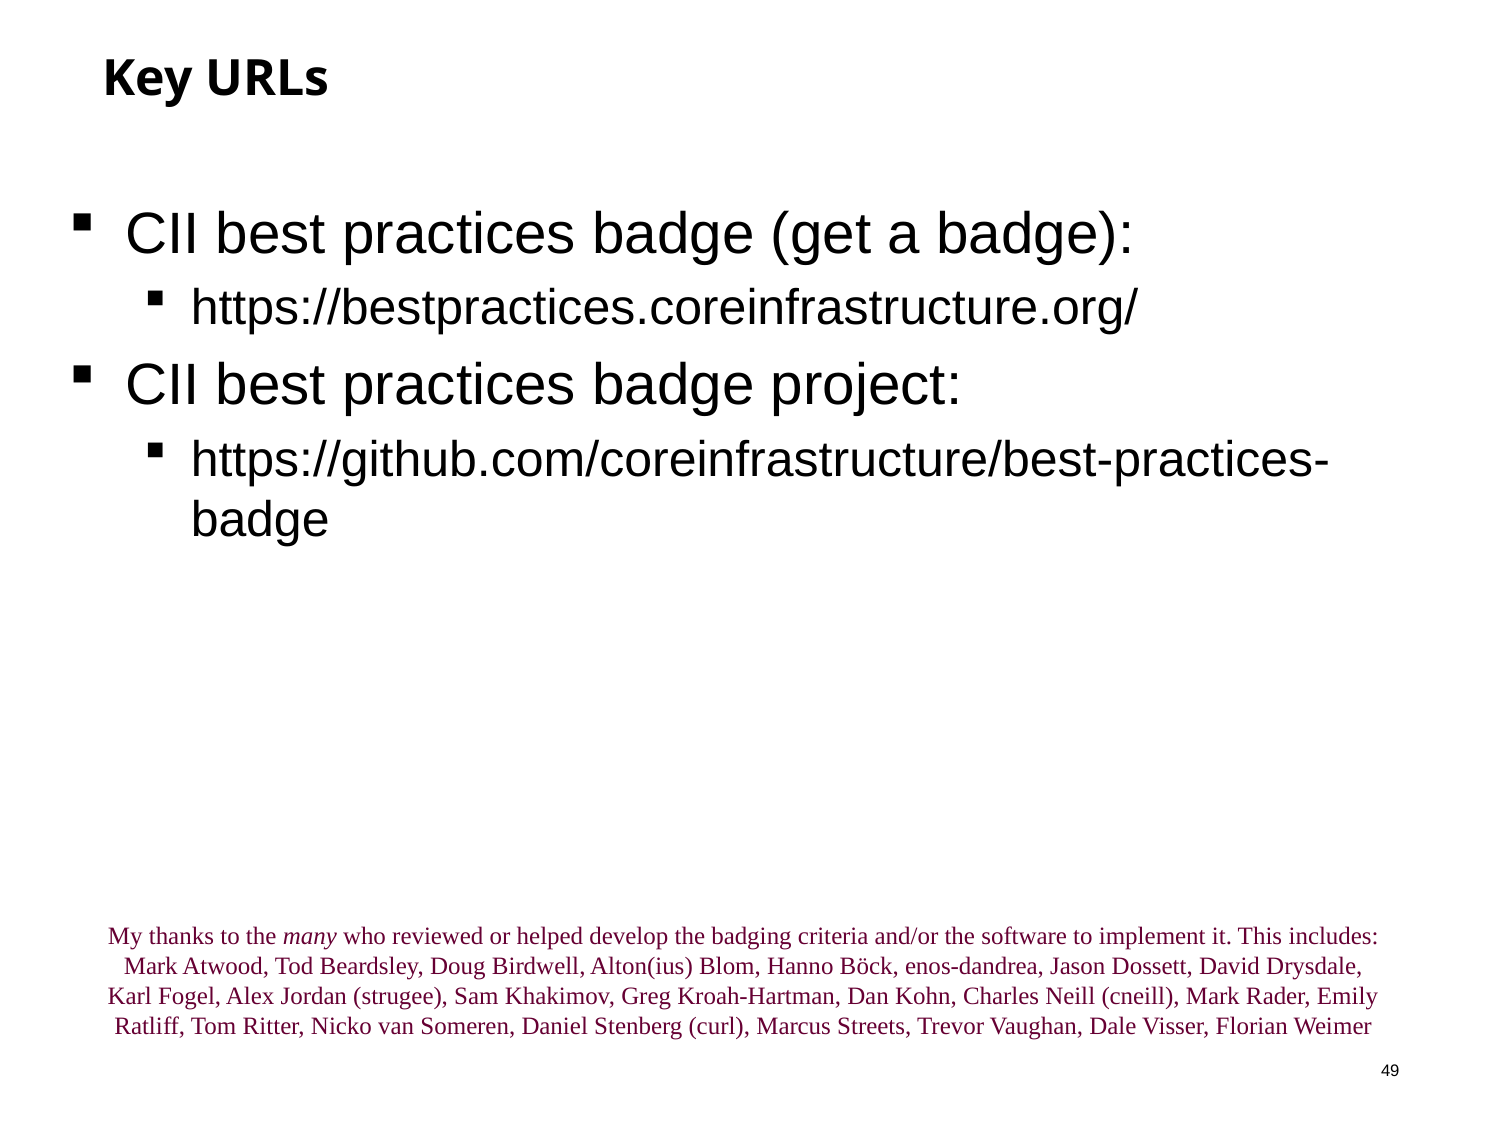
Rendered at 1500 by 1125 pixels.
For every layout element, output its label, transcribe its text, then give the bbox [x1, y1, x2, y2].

text_box My thanks to the many who reviewed or helped develop the badging criteria and/or the software to implement it. This includes: Mark Atwood, Tod Beardsley, Doug Birdwell, Alton(ius) Blom, Hanno Böck, enos-dandrea, Jason Dossett, David Drysdale, Karl Fogel, Alex Jordan (strugee), Sam Khakimov, Greg Kroah-Hartman, Dan Kohn, Charles Neill (cneill), Mark Rader, Emily Ratliff, Tom Ritter, Nicko van Someren, Daniel Stenberg (curl), Marcus Streets, Trevor Vaughan, Dale Visser, Florian Weimer [87, 912, 1400, 1047]
slide_number 48 [1101, 1012, 1415, 1088]
title Key URLs [87, 37, 1376, 113]
list CII best practices badge (get a badge): https://bestpractices.coreinfrastructure.org/ CII best practices badge project: https://github.com/coreinfrastructure/best-practices-badge [53, 187, 1401, 1013]
